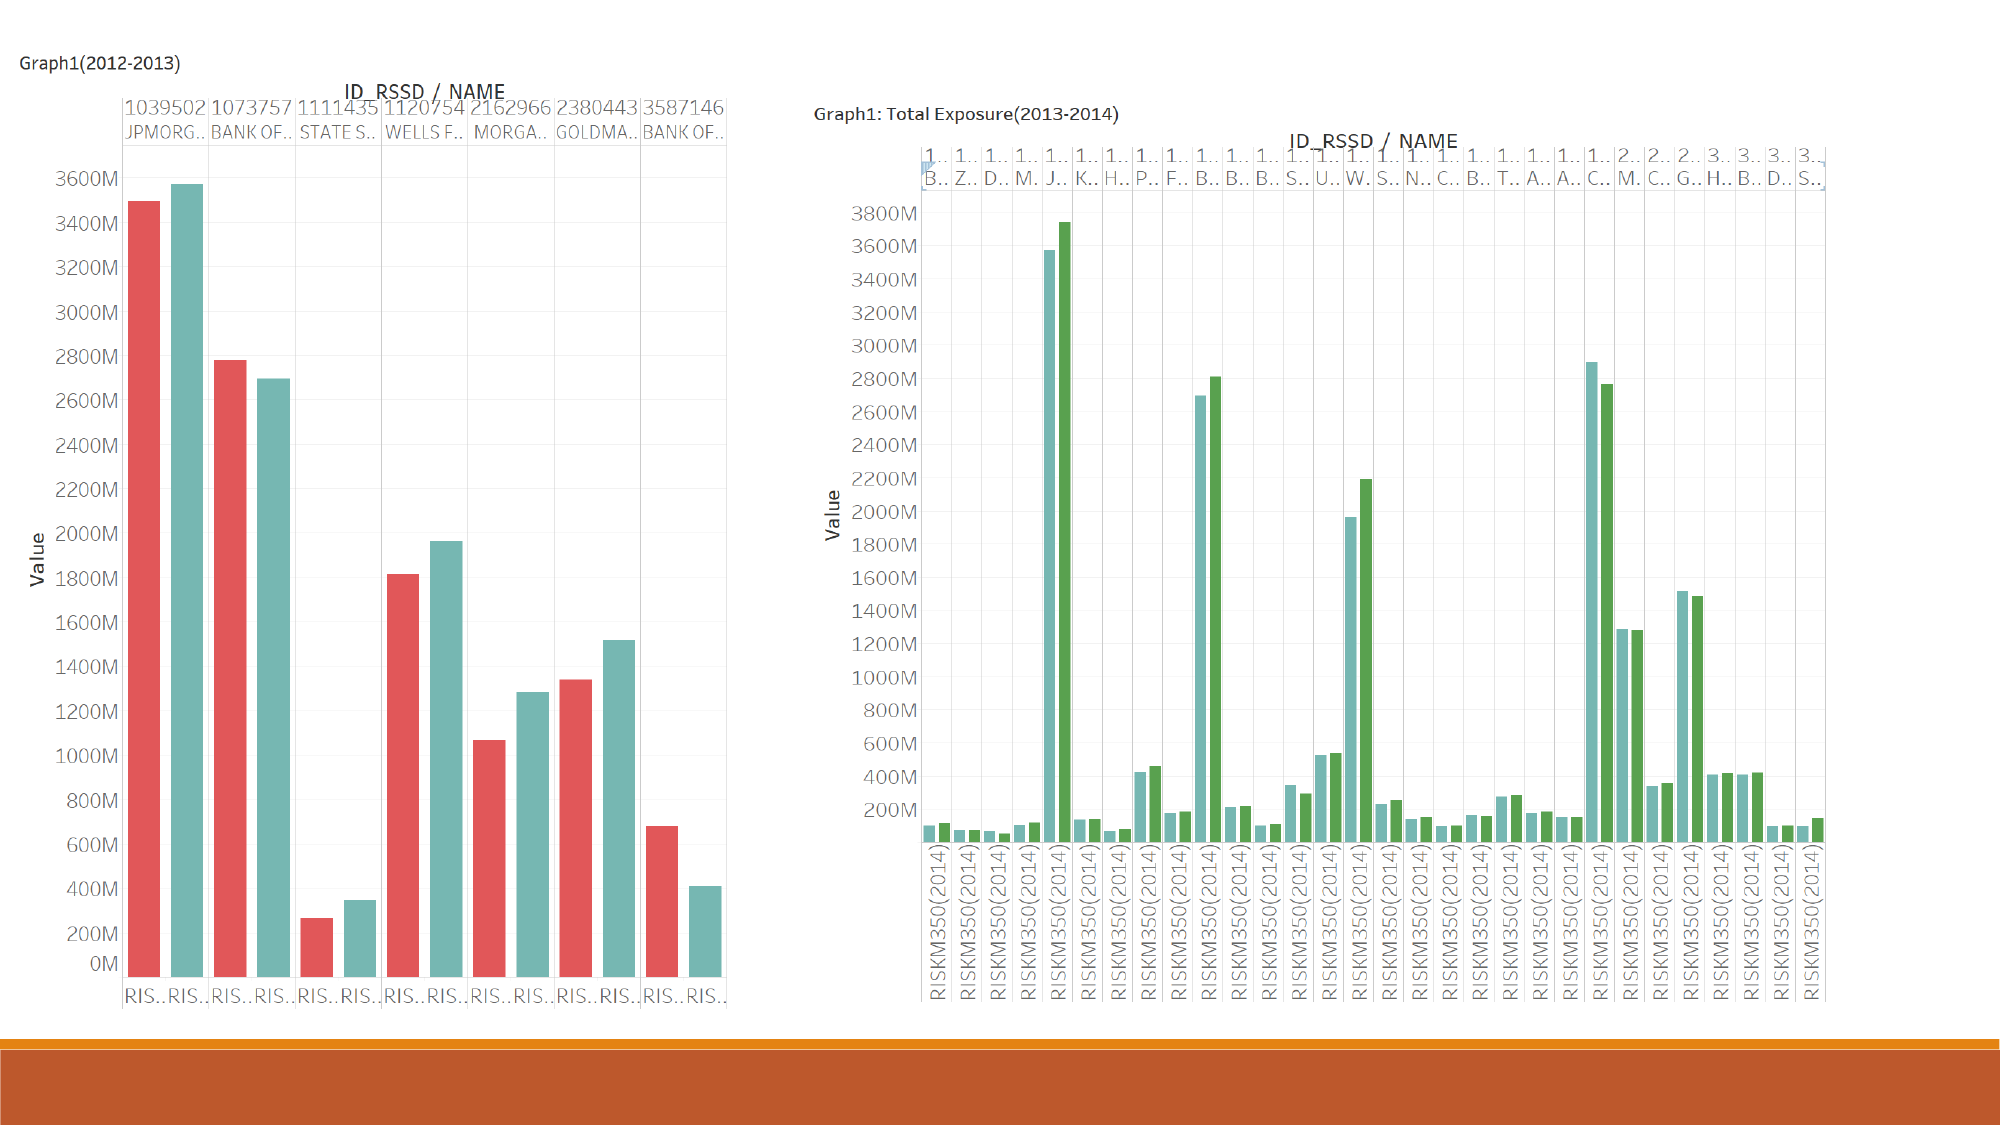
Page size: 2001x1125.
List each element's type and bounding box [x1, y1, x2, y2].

picture [13, 46, 784, 1020]
picture [813, 97, 1855, 1011]
